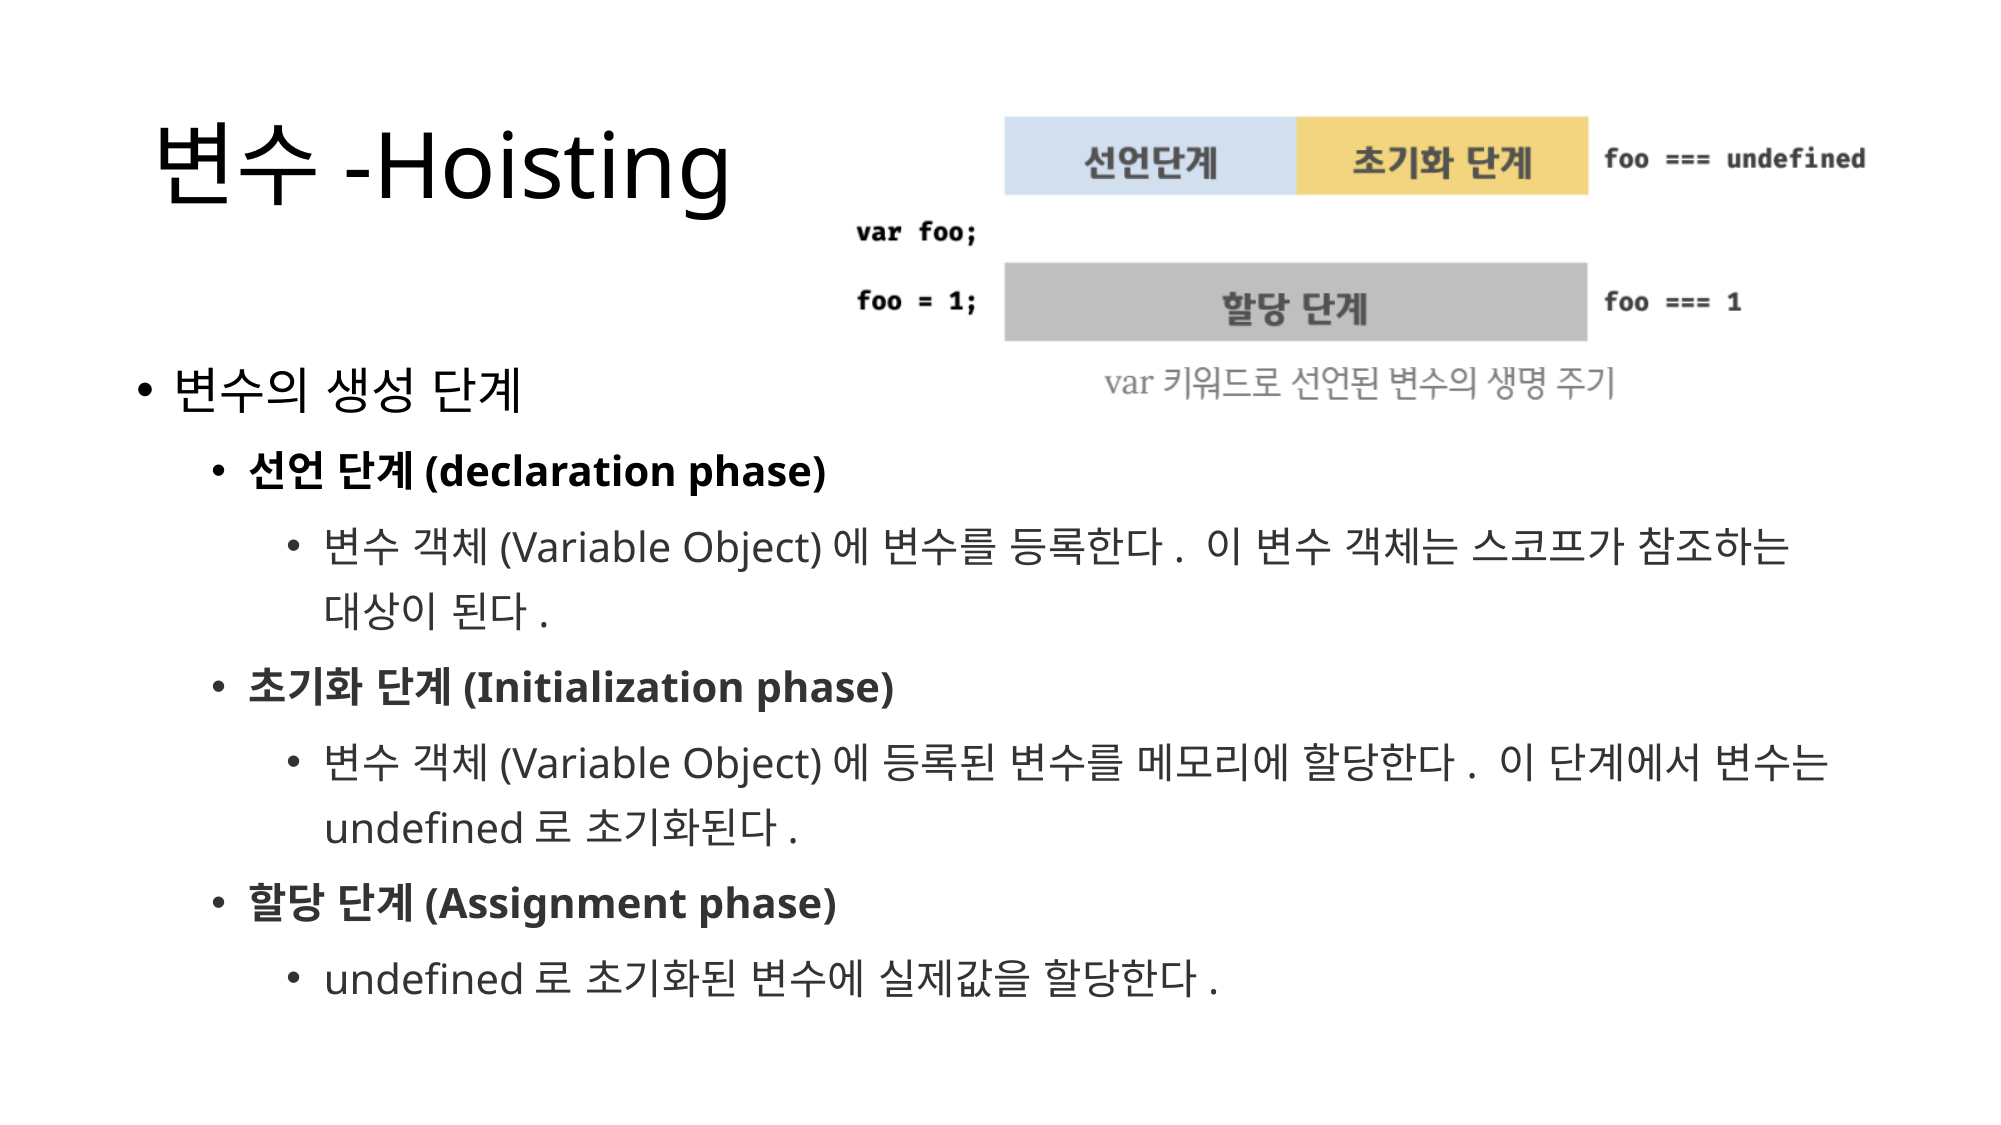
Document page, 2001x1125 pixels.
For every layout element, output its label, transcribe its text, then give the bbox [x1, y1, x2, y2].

picture [811, 75, 1943, 440]
text_box 변수의 생성 단계 선언 단계(declaration phase) 변수 객체(Variable Object)에 변수를 등록한다. 이 변수 객체는 스코프가 참조하는 대상이 된다. 초기화 단계(Initialization phase) 변수 객체(Variable Object)에 등록된 변수를 메모리에 할당한다. 이 단계에서 변수는 undefined로 초기화된다. 할당 단계(Assignment phase) undefined로 초기화된 변수에 실제값을 할당한다. [121, 334, 1879, 1050]
title 변수-Hoisting [137, 59, 1863, 278]
